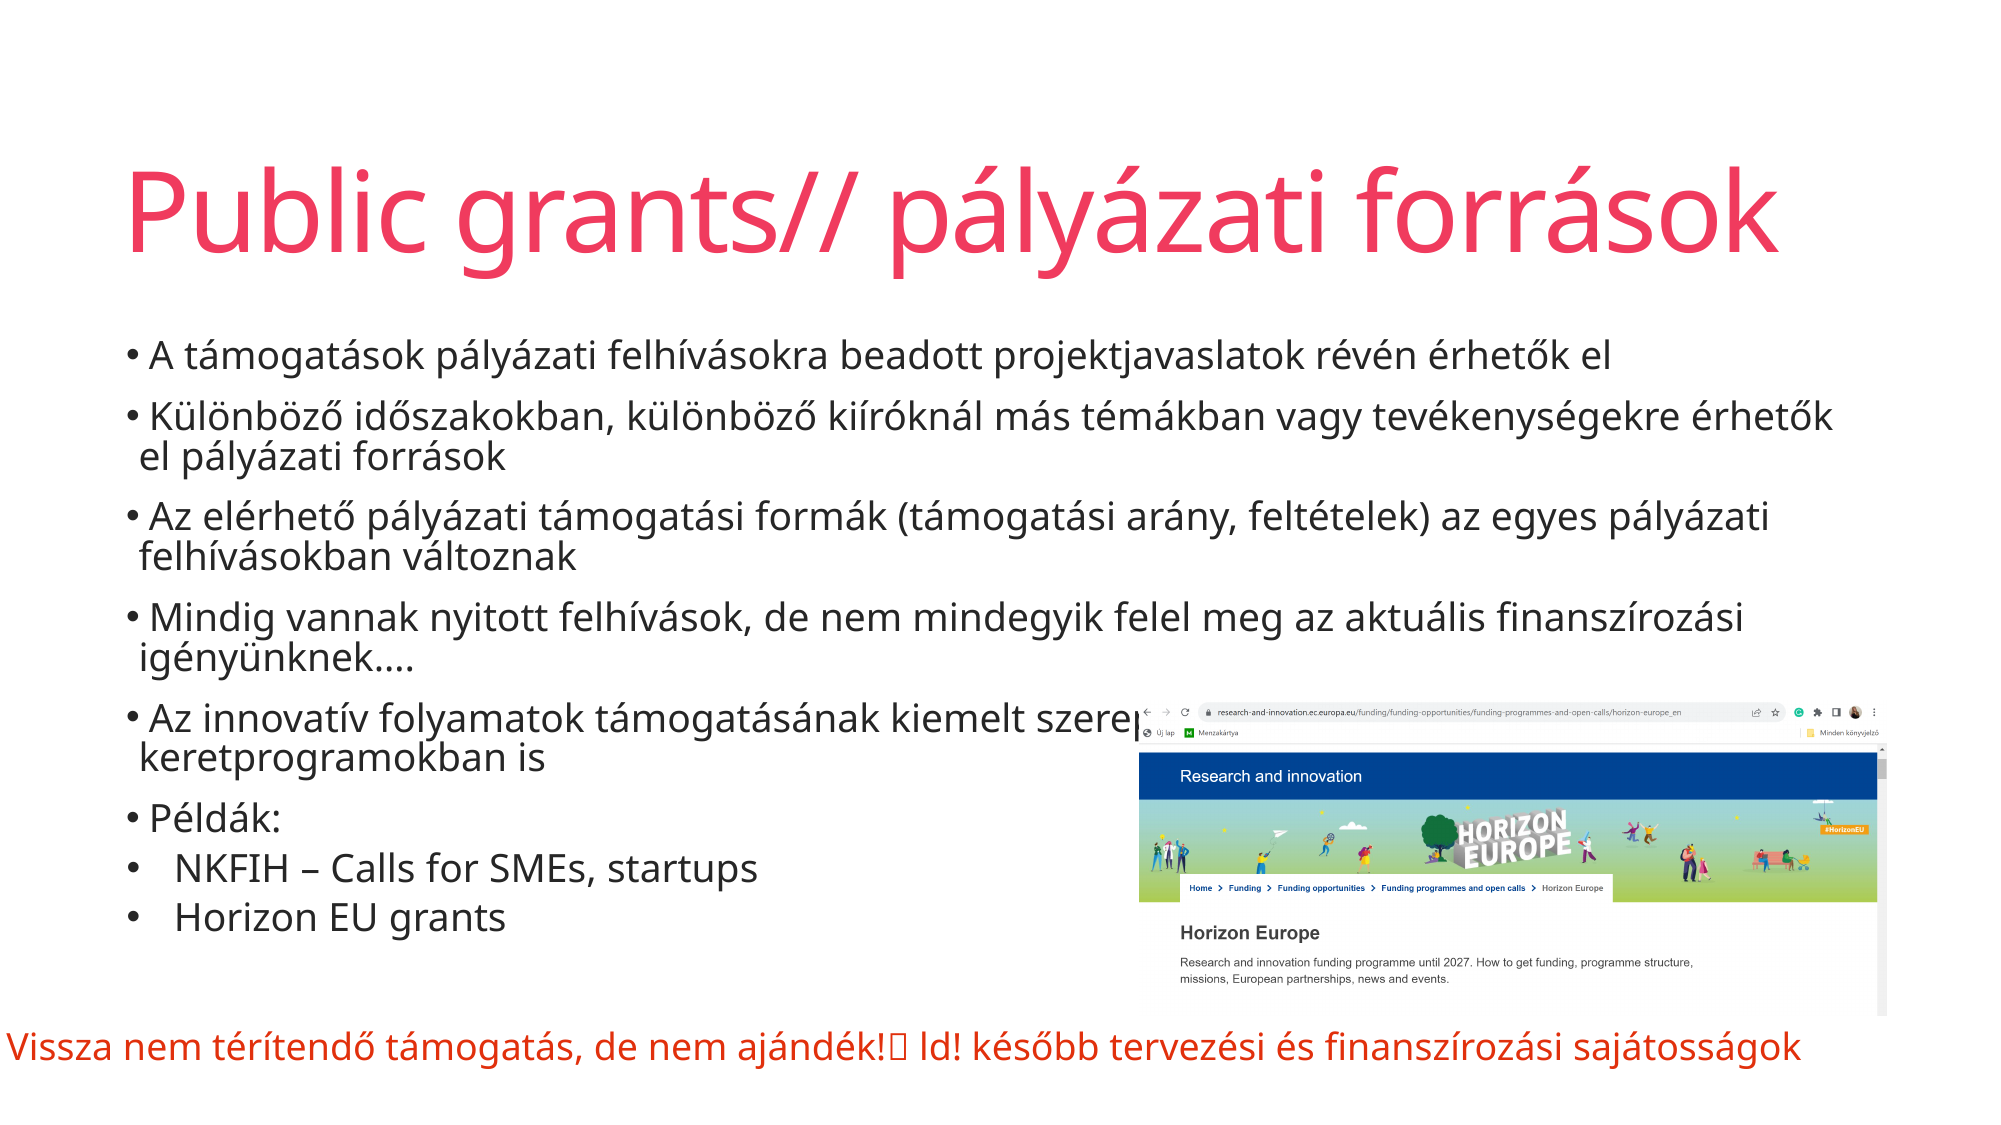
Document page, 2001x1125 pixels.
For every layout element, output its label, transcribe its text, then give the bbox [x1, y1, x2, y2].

text_box Vissza nem térítendő támogatás, de nem ajándék! ld! később tervezési és finanszírozási sajátosságok [0, 1015, 1828, 1075]
title Public grants// pályázati források [107, 81, 1875, 354]
list A támogatások pályázati felhívásokra beadott projektjavaslatok révén érhetők el Különböző időszakokban, különböző kiíróknál más témákban vagy tevékenységekre érhetők el pályázati források Az elérhető pályázati támogatási formák (támogatási arány, feltételek) az egyes pályázati felhívásokban változnak Mindig vannak nyitott felhívások, de nem mindegyik felel meg az aktuális finanszírozási igényünknek…. Az innovatív folyamatok támogatásának kiemelt szerepe van az EU-s és a hazai támogatási keretprogramokban is Példák: NKFIH – Calls for SMEs, startups Horizon EU grants [111, 329, 1876, 948]
picture [1138, 700, 1887, 1016]
